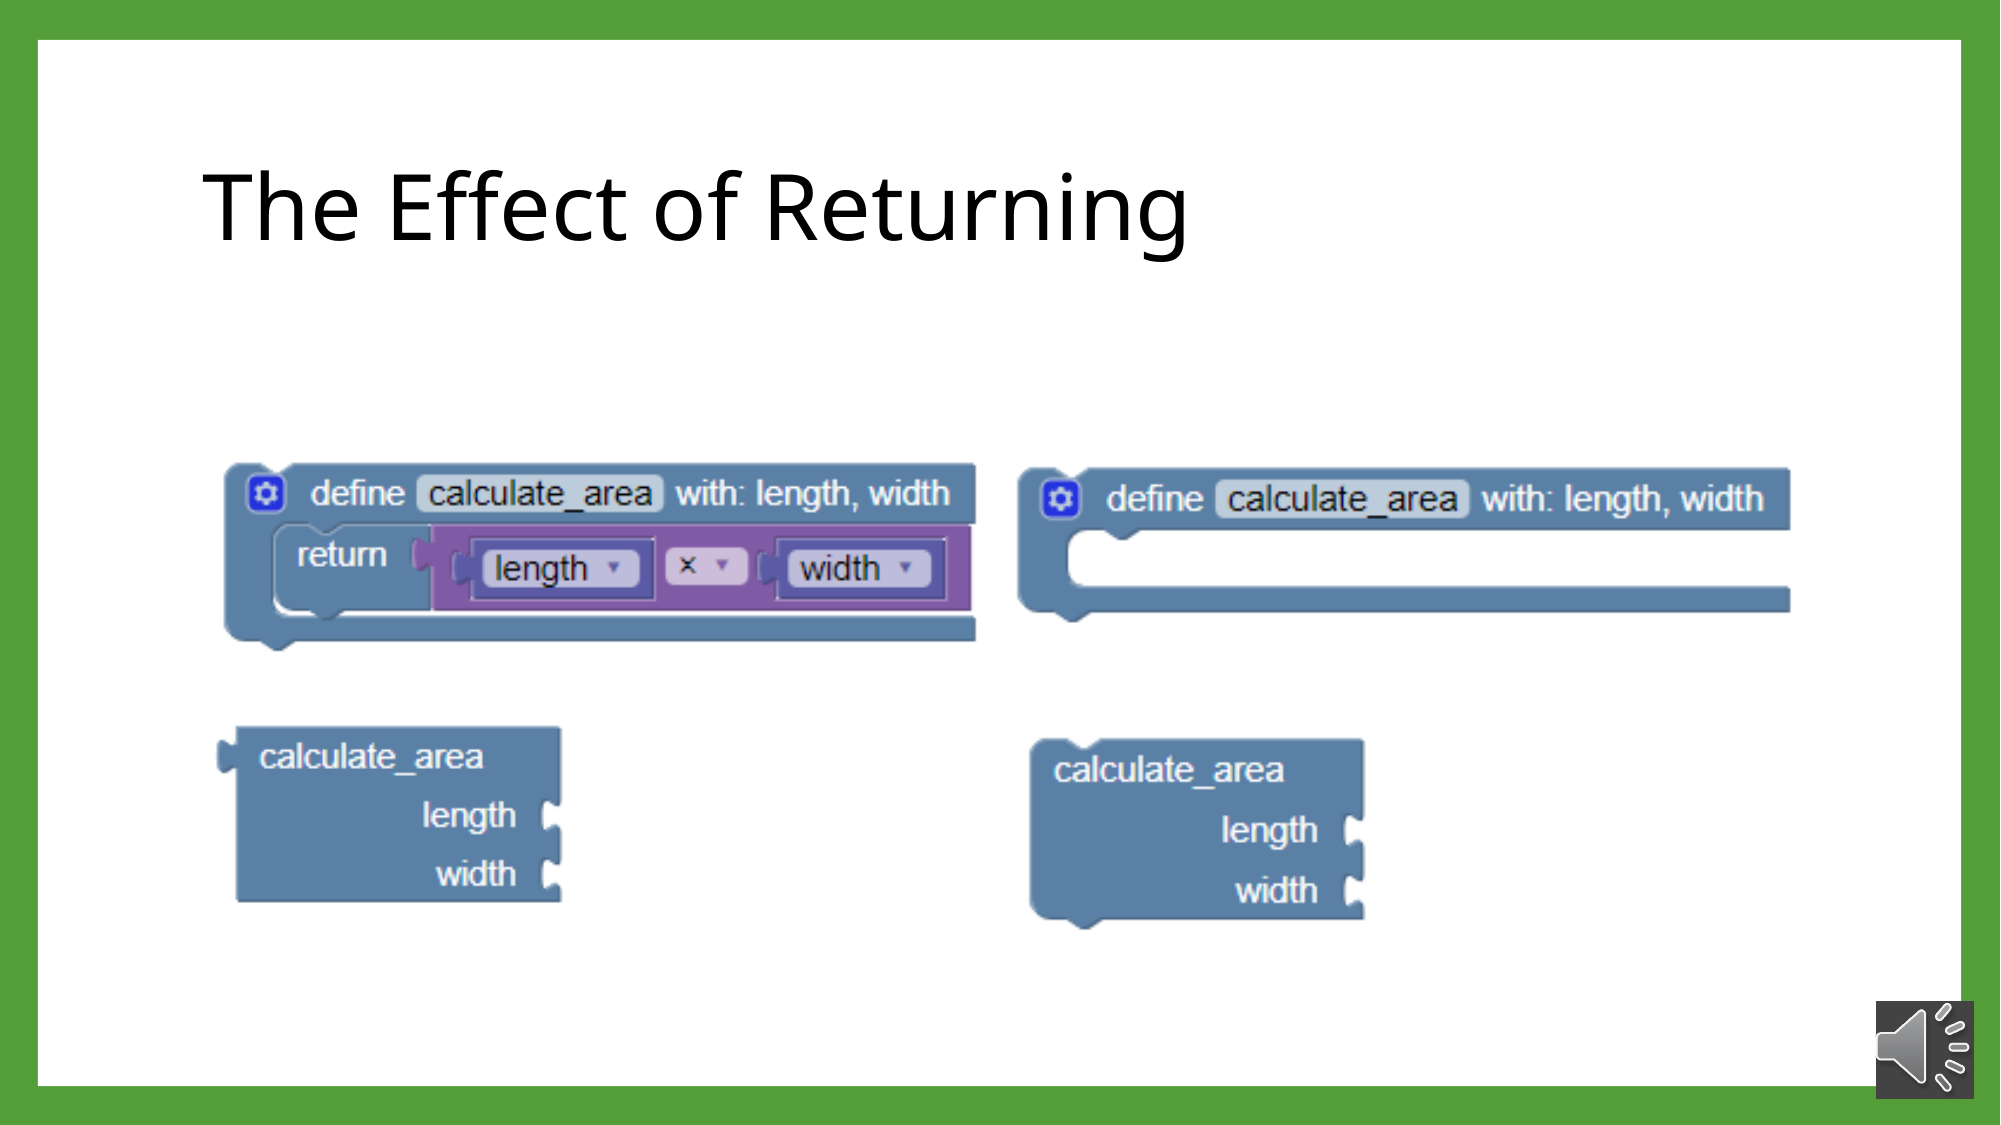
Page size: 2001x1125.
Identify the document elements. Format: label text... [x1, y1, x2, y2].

picture [187, 440, 1808, 947]
picture [1874, 999, 1976, 1101]
title The Effect of Returning [187, 99, 1808, 323]
